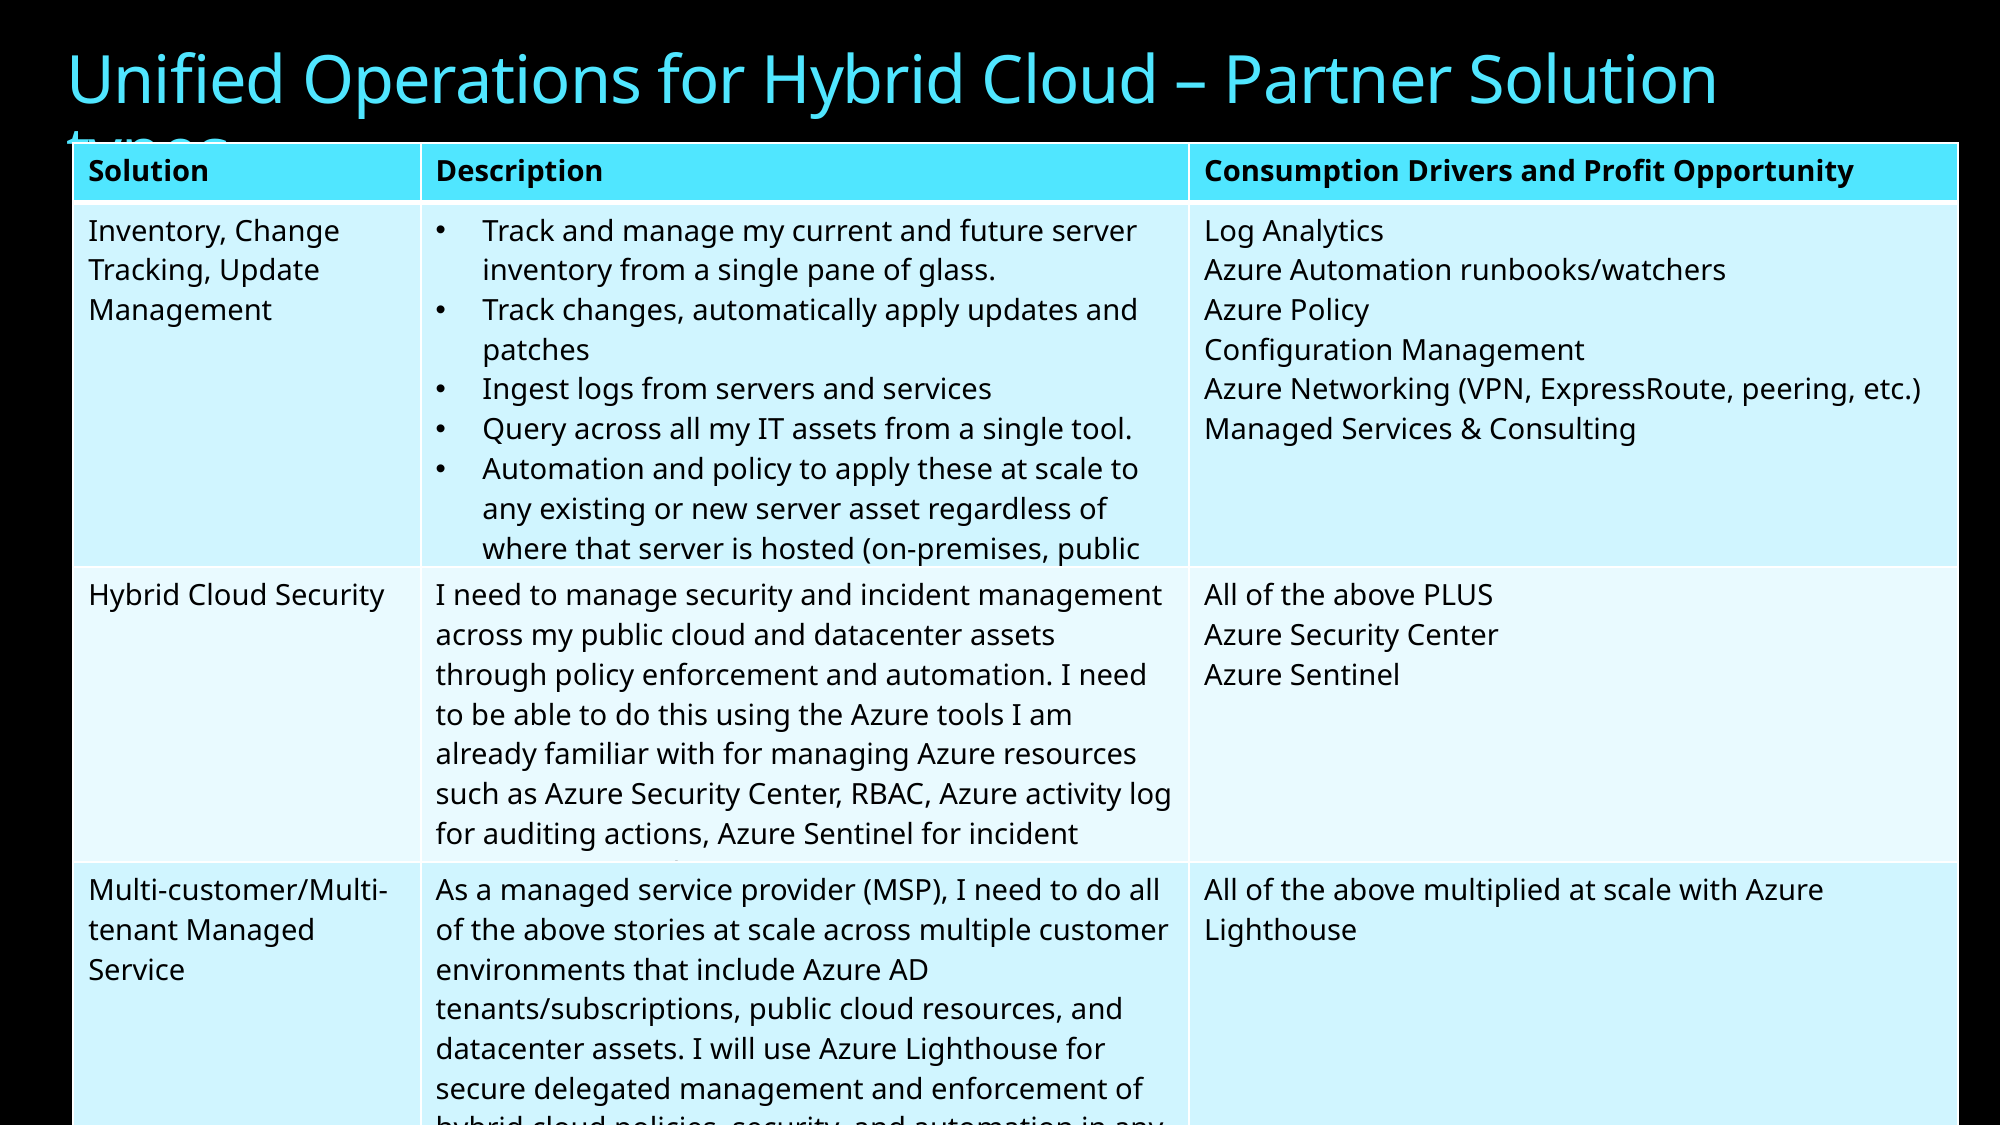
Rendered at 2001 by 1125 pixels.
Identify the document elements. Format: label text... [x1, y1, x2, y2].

table_header Description [422, 144, 1188, 200]
table_cell All of the above multiplied at scale with Azure Lighthouse [1190, 863, 1957, 1125]
table_cell Inventory, Change Tracking, Update Management [74, 205, 420, 566]
text_box Unified Operations for Hybrid Cloud – Partner Solution types [66, 46, 1893, 190]
table_cell Log Analytics Azure Automation runbooks/watchers Azure Policy Configuration Management Azure Networking (VPN, ExpressRoute, peering, etc.) Managed Services & Consulting [1190, 205, 1957, 566]
table_cell Multi-customer/Multi-tenant Managed Service [74, 863, 420, 1125]
table_cell I need to manage security and incident management across my public cloud and datacenter assets through policy enforcement and automation. I need to be able to do this using the Azure tools I am already familiar with for managing Azure resources such as Azure Security Center, RBAC, Azure activity log for auditing actions, Azure Sentinel for incident management and response. [422, 568, 1188, 861]
table_cell Hybrid Cloud Security [74, 568, 420, 861]
table_cell All of the above PLUS Azure Security Center Azure Sentinel [1190, 568, 1957, 861]
table_header Solution [74, 144, 420, 200]
table_header Consumption Drivers and Profit Opportunity [1190, 144, 1957, 200]
table_cell As a managed service provider (MSP), I need to do all of the above stories at scale across multiple customer environments that include Azure AD tenants/subscriptions, public cloud resources, and datacenter assets. I will use Azure Lighthouse for secure delegated management and enforcement of hybrid cloud policies, security, and automation in any environment (public cloud, datacenter). [422, 863, 1188, 1125]
table_cell Track and manage my current and future server inventory from a single pane of glass. Track changes, automatically apply updates and patches Ingest logs from servers and services Query across all my IT assets from a single tool. Automation and policy to apply these at scale to any existing or new server asset regardless of where that server is hosted (on-premises, public cloud, etc). [422, 205, 1188, 566]
